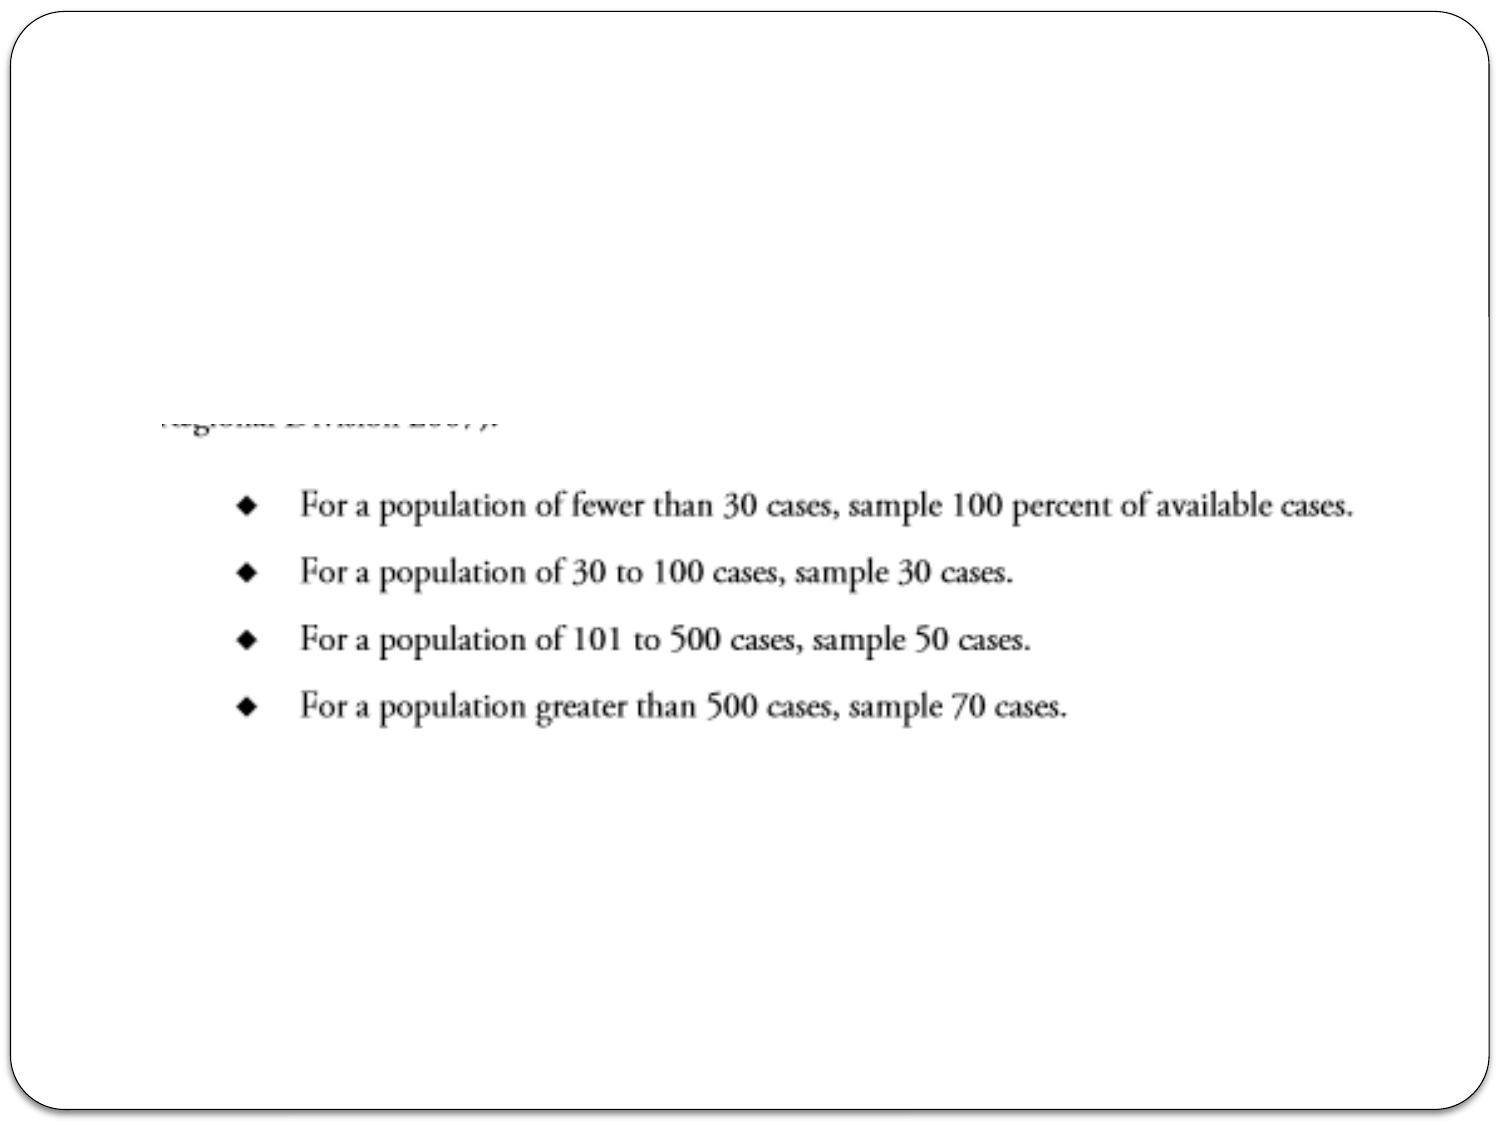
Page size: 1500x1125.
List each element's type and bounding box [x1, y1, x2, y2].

list [162, 424, 1435, 807]
